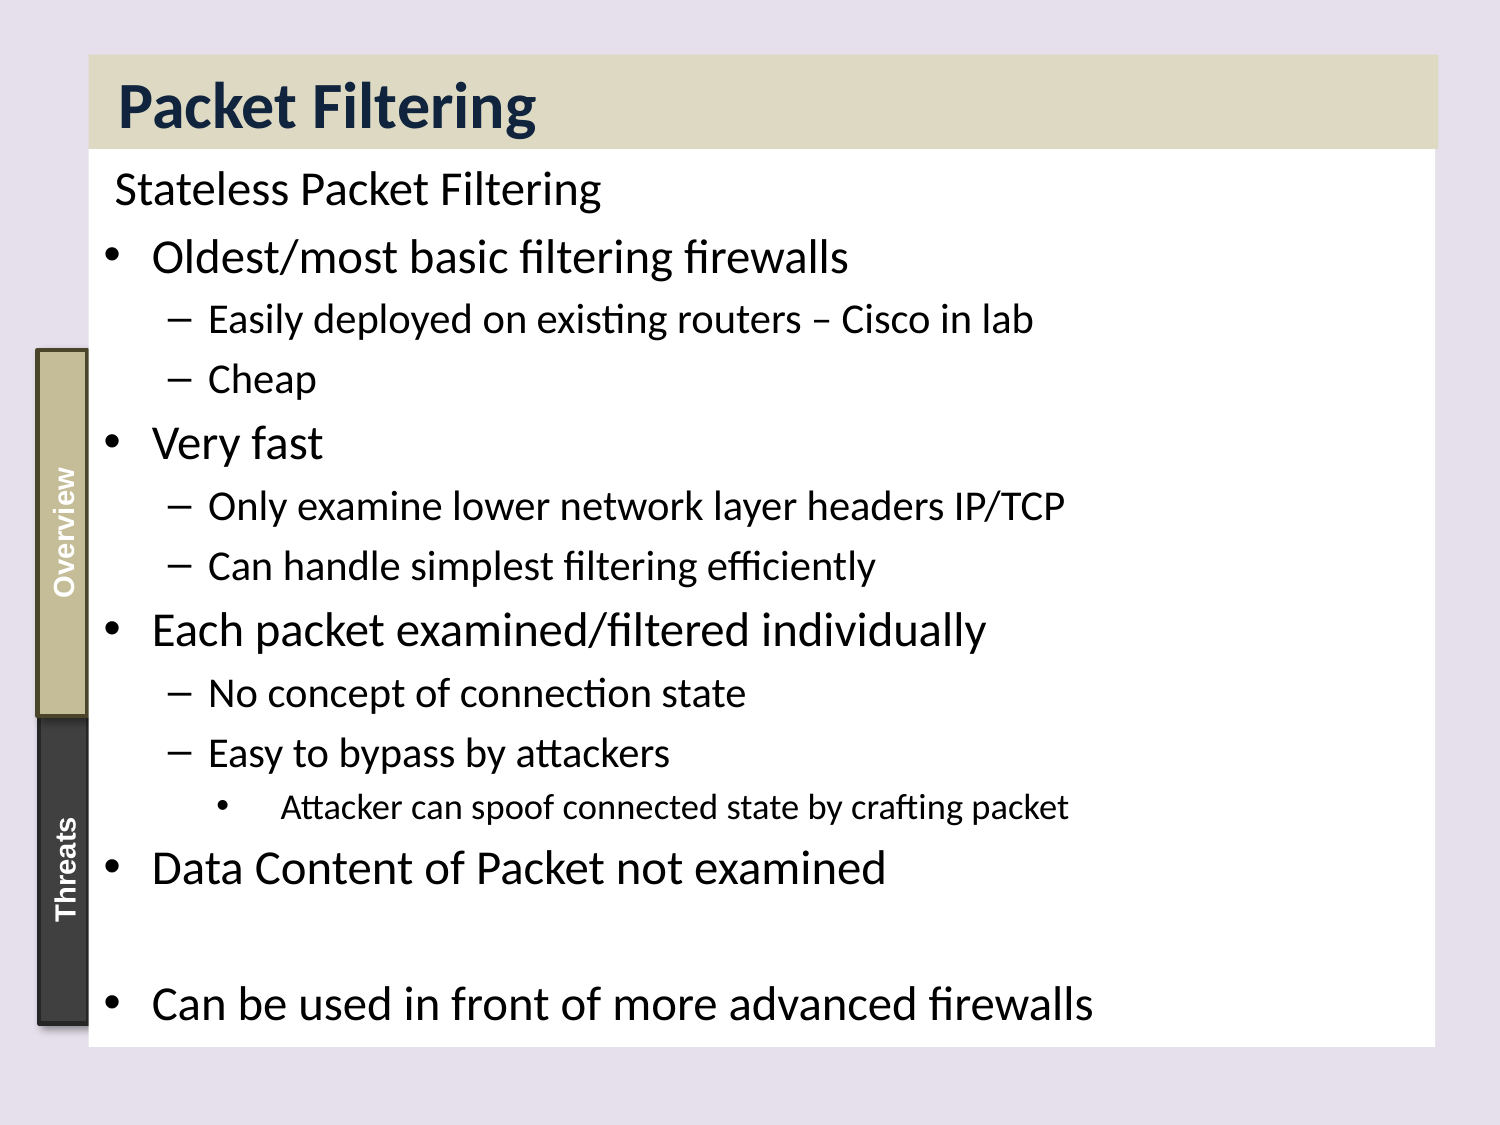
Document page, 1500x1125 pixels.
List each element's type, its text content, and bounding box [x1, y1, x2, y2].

text_box Threats [39, 724, 88, 1024]
title Packet Filtering [88, 54, 1439, 149]
list Stateless Packet Filtering Oldest/most basic filtering firewalls Easily deployed on existing routers – Cisco in lab Cheap Very fast Only examine lower network layer headers IP/TCP Can handle simplest filtering efficiently Each packet examined/filtered individually No concept of connection state Easy to bypass by attackers Attacker can spoof connected state by crafting packet Data Content of Packet not examined Can be used in front of more advanced firewalls [88, 149, 1436, 1047]
text_box Overview [37, 349, 88, 717]
